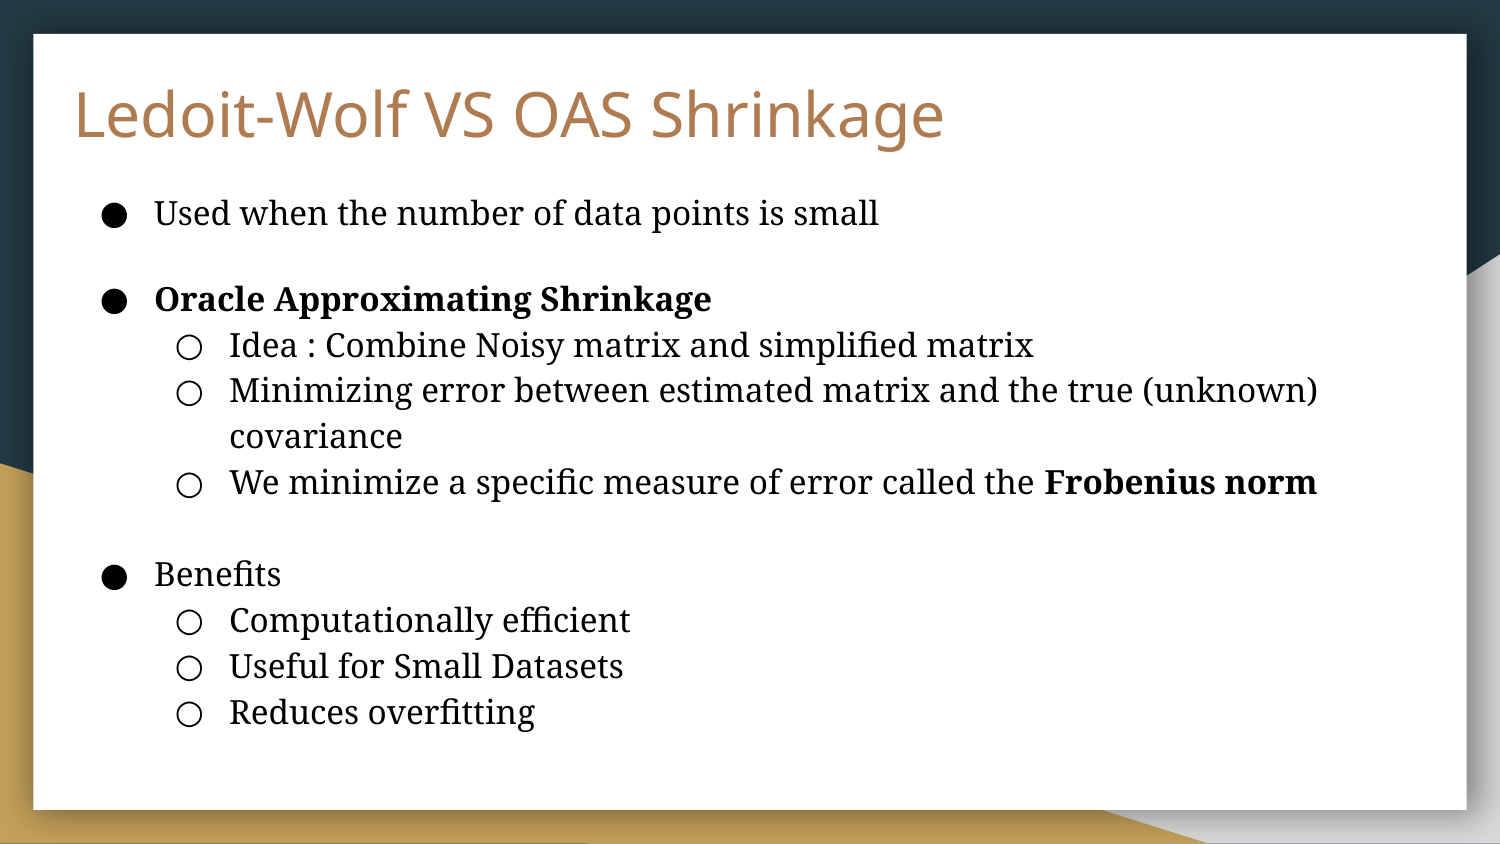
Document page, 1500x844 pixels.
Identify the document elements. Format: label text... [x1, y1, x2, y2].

list Used when the number of data points is small Oracle Approximating Shrinkage Idea : Combine Noisy matrix and simplified matrix Minimizing error between estimated matrix and the true (unknown) covariance We minimize a specific measure of error called the Frobenius norm Benefits Computationally efficient Useful for Small Datasets Reduces overfitting [64, 171, 1351, 800]
title Ledoit-Wolf VS OAS Shrinkage [58, 60, 1290, 217]
